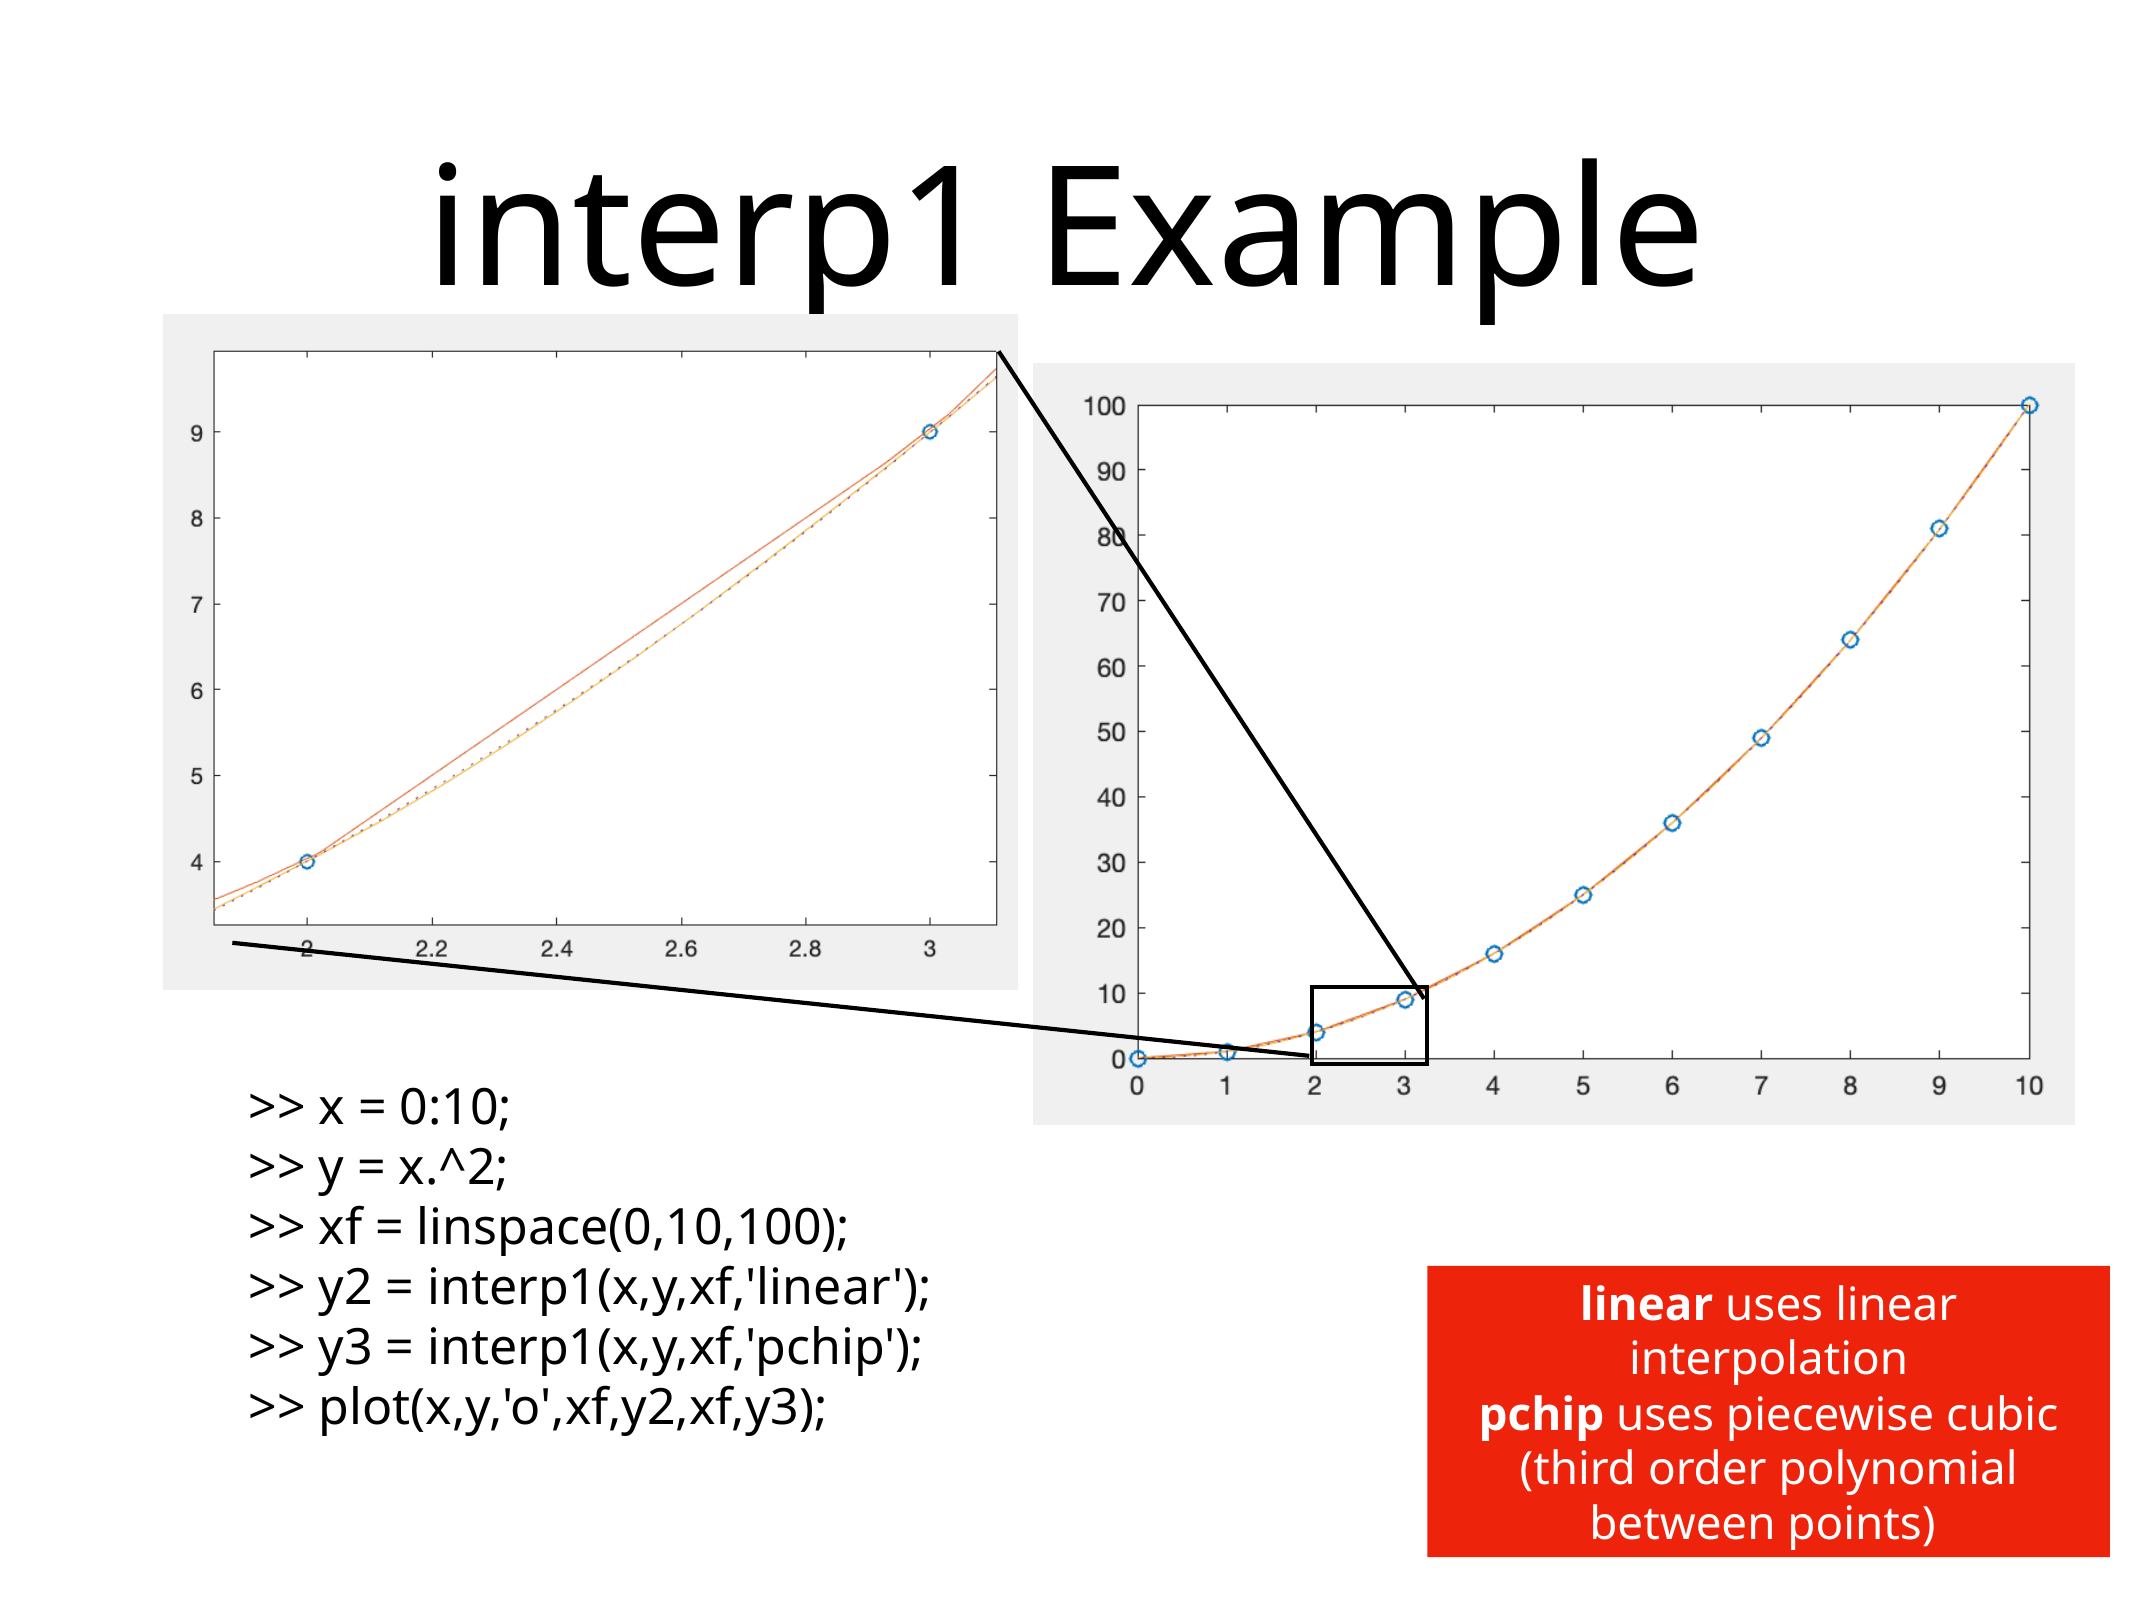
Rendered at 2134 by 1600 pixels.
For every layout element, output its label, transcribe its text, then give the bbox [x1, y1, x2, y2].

picture [1033, 363, 2075, 1125]
text_box linear uses linear interpolation pchip uses piecewise cubic (third order polynomial between points) [1427, 1265, 2110, 1558]
title interp1 Example [155, 41, 1978, 397]
text_box >> x = 0:10; >> y = x.^2; >> xf = linspace(0,10,100); >> y2 = interp1(x,y,xf,'linear'); >> y3 = interp1(x,y,xf,'pchip'); >> plot(x,y,'o',xf,y2,xf,y3); [238, 1063, 944, 1446]
picture [163, 314, 1019, 990]
